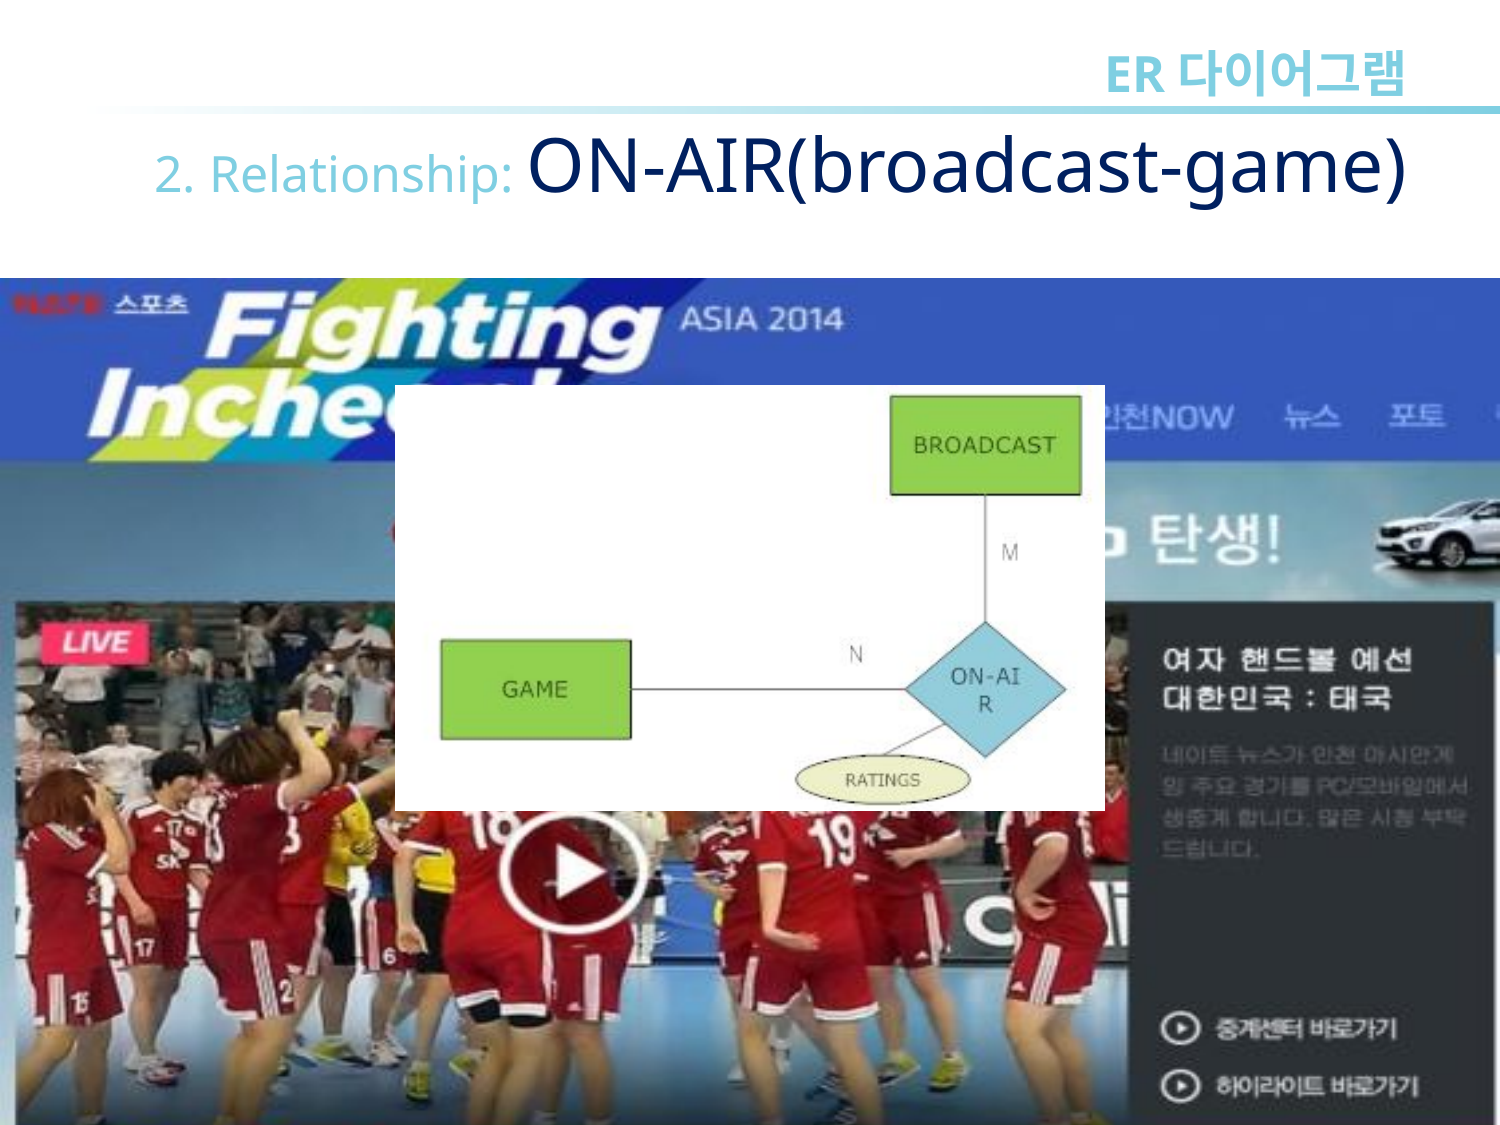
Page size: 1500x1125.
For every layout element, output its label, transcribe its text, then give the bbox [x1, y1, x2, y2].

picture [0, 278, 1500, 1125]
text_box ER다이어그램 2. Relationship: ON-AIR(broadcast-game) [137, 33, 1424, 216]
picture [534, 278, 545, 284]
